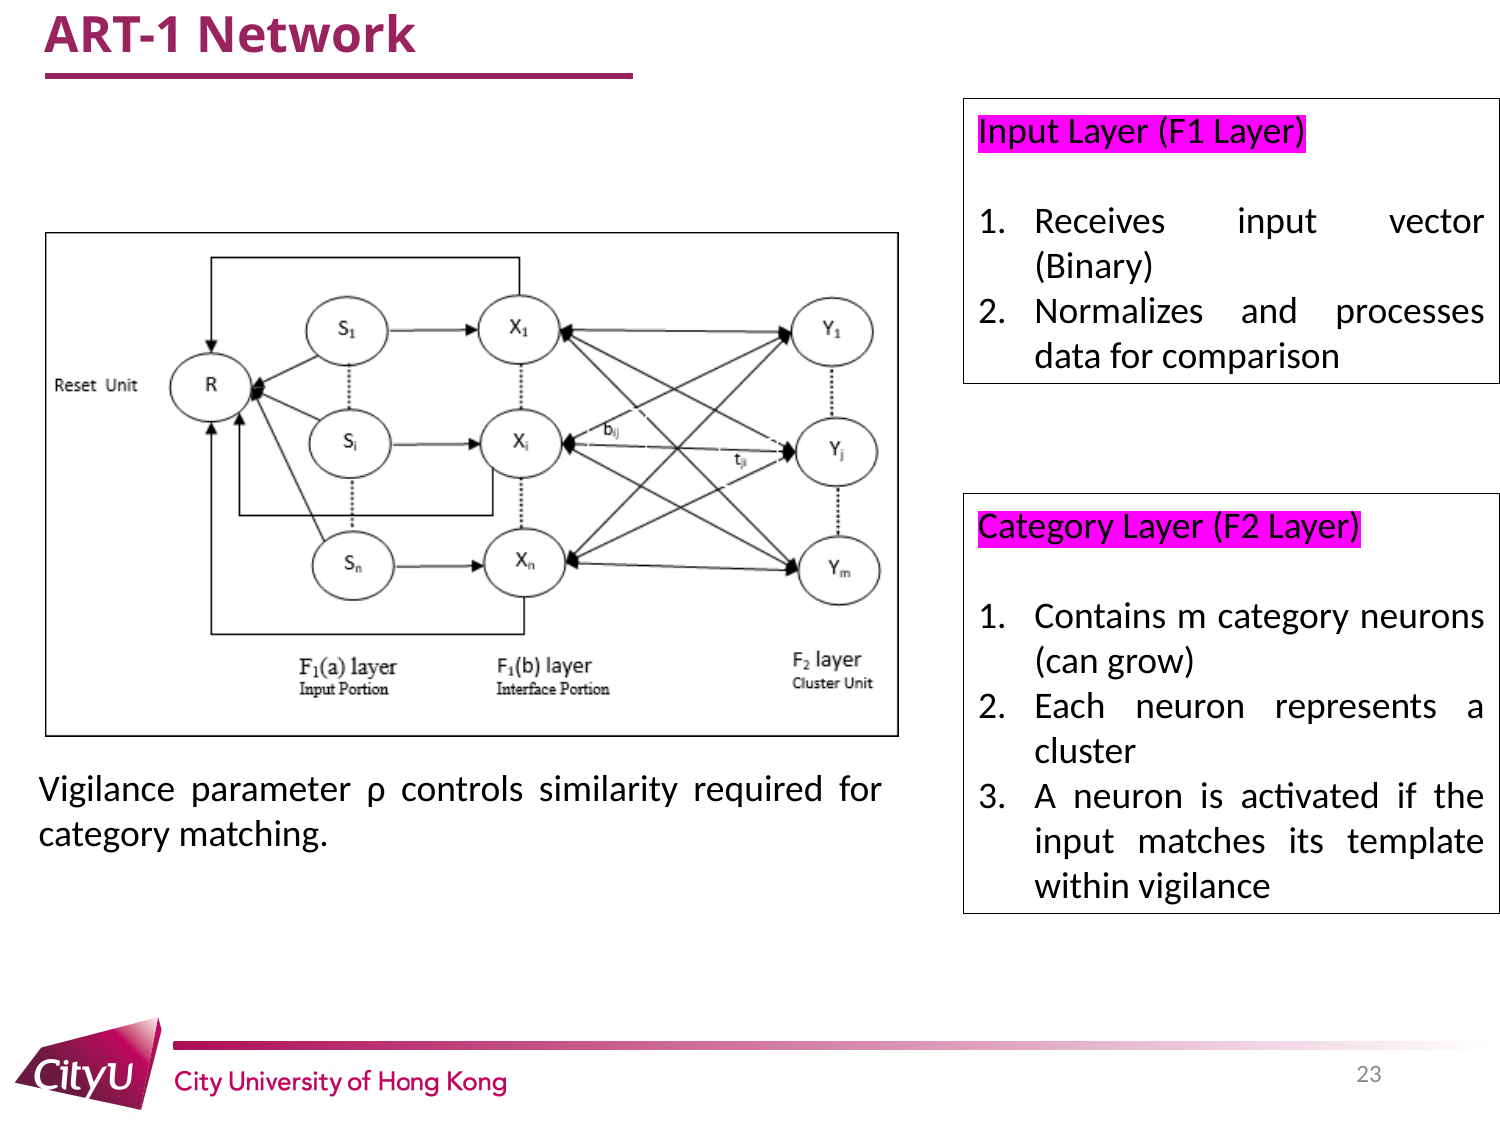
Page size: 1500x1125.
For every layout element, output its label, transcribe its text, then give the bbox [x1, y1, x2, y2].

slide_number 23 [1059, 1042, 1397, 1103]
title ART-1 Network [0, 0, 1455, 77]
text_box Category Layer (F2 Layer) Contains m category neurons (can grow) Each neuron represents a cluster A neuron is activated if the input matches its template within vigilance [963, 493, 1500, 914]
picture [0, 0, 1500, 1125]
text_box Input Layer (F1 Layer) Receives input vector (Binary) Normalizes and processes data for comparison [963, 98, 1500, 384]
text_box Vigilance parameter ρ controls similarity required for category matching. [23, 756, 899, 862]
